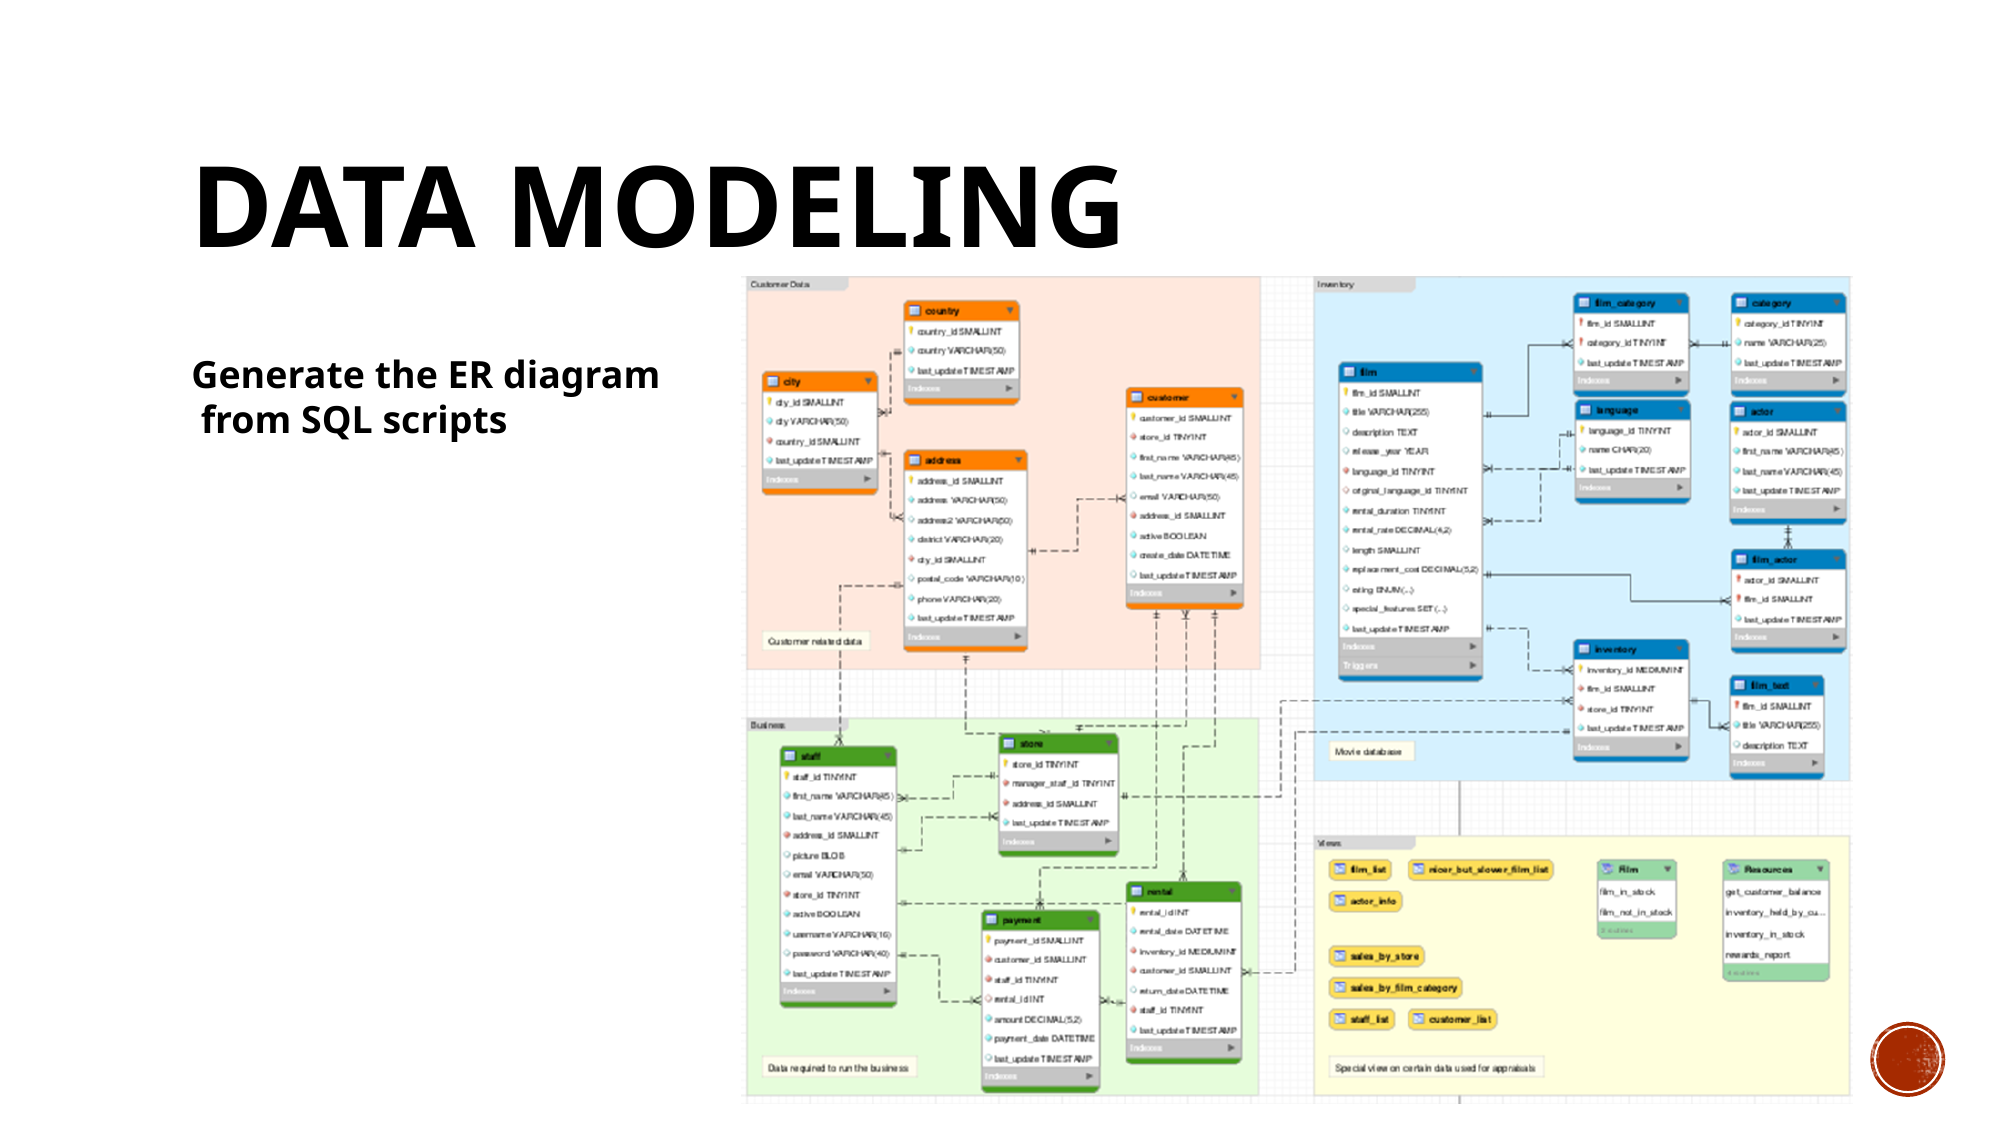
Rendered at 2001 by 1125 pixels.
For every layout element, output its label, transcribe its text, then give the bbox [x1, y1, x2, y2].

title Data Modeling [175, 79, 1826, 344]
text_box Generate the ER diagram from SQL scripts [176, 343, 676, 449]
picture [741, 276, 1853, 1104]
